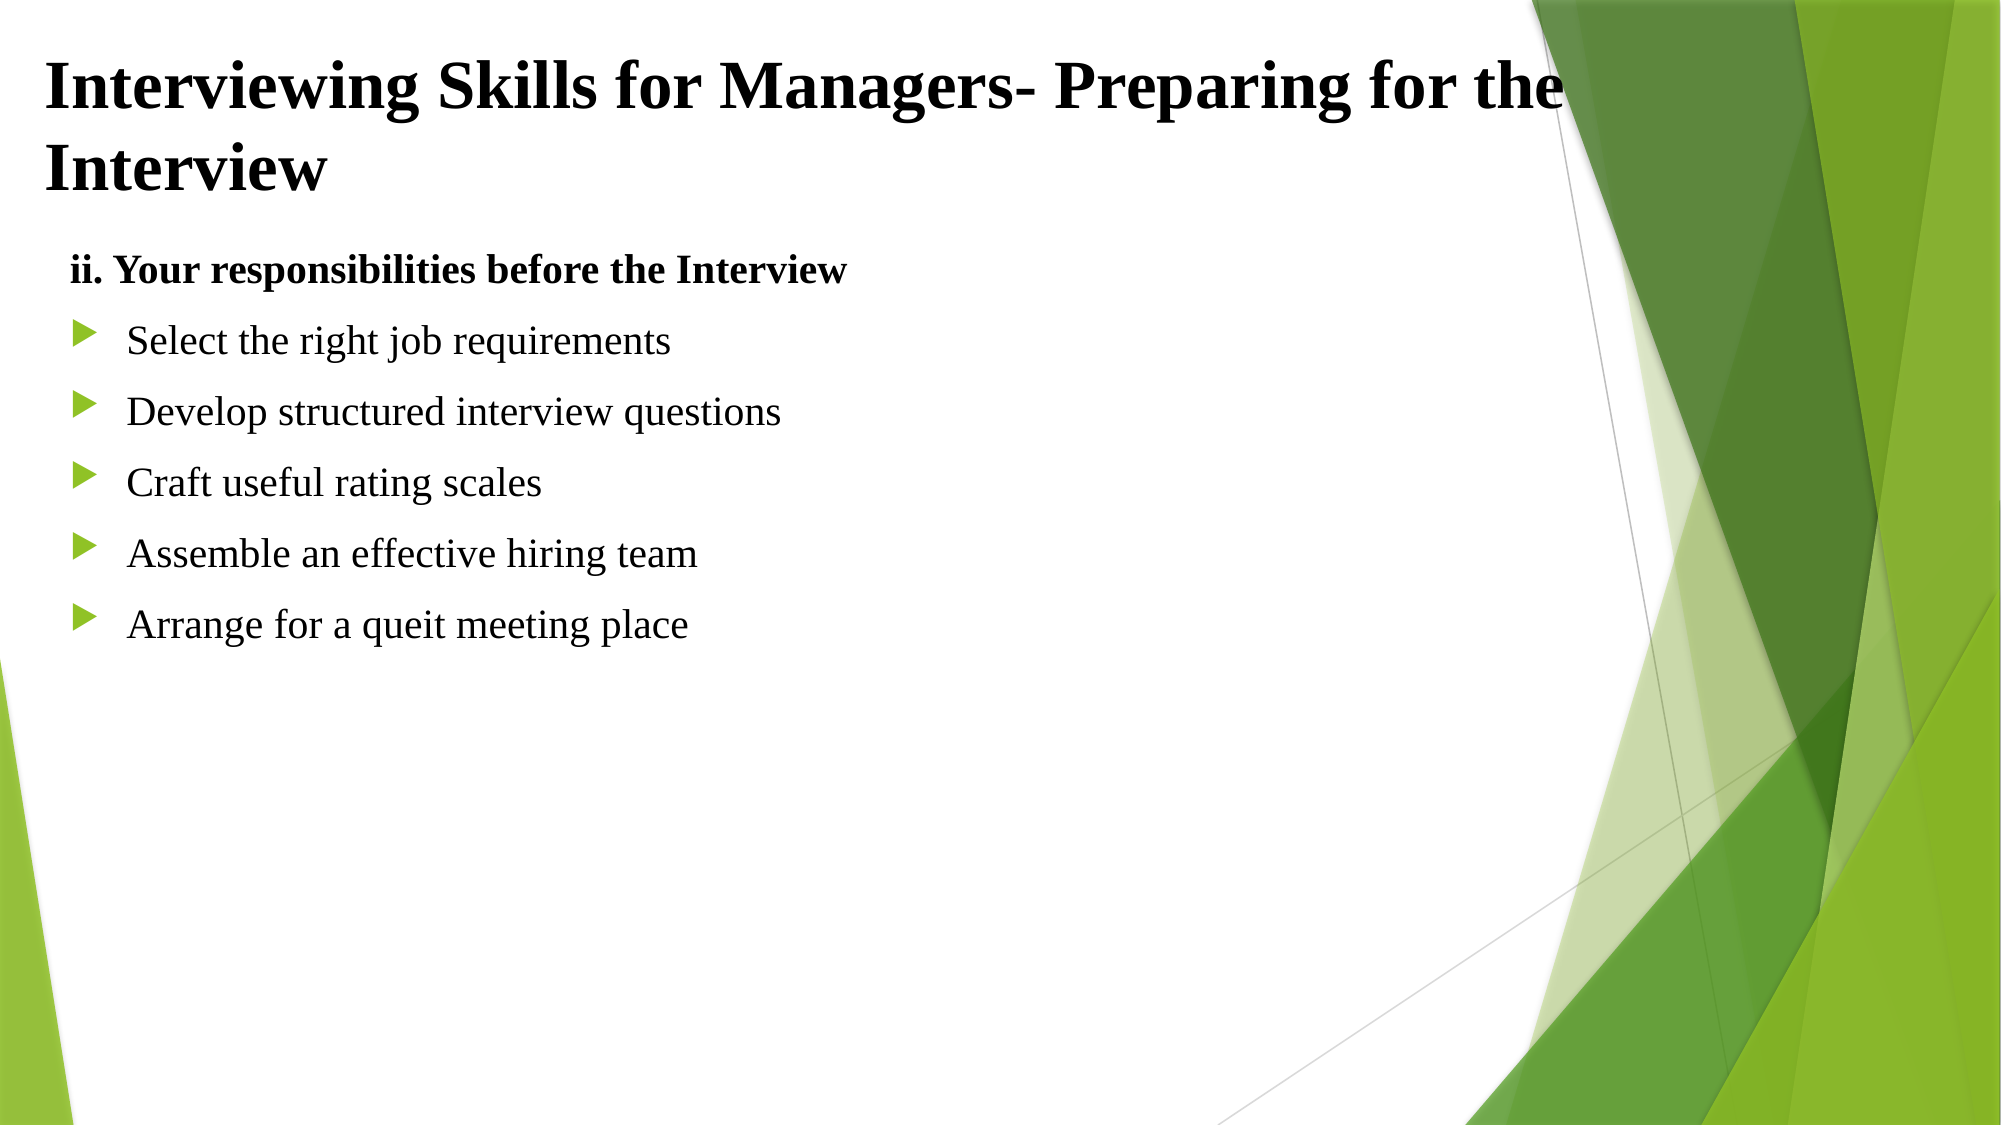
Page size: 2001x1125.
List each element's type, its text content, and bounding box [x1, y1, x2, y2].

list ii. Your responsibilities before the Interview Select the right job requirements Develop structured interview questions Craft useful rating scales Assemble an effective hiring team Arrange for a queit meeting place [54, 234, 1522, 1072]
title Interviewing Skills for Managers- Preparing for the Interview [29, 31, 1631, 214]
